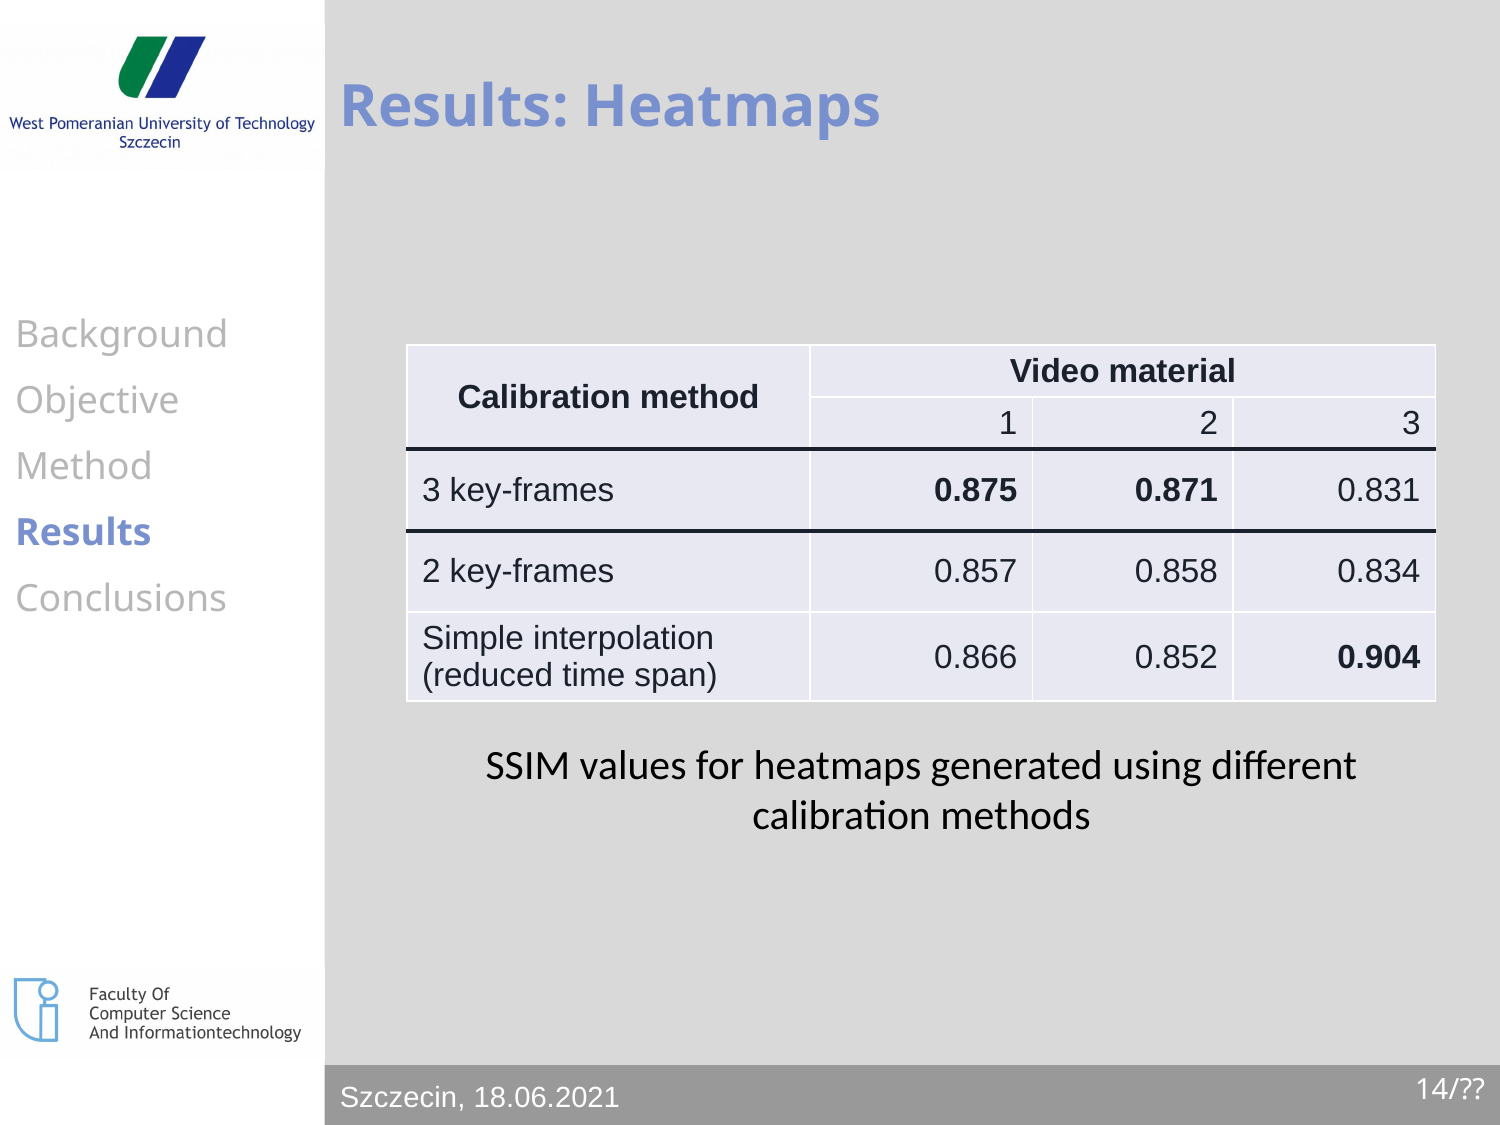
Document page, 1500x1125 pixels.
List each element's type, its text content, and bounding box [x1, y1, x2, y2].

slide_number 14/?? [1342, 1047, 1500, 1125]
table_cell 0.904 [1234, 613, 1435, 700]
text_box SSIM values for heatmaps generated using different calibration methods [462, 730, 1381, 846]
table_cell 3 [1234, 398, 1435, 447]
table_cell 0.852 [1033, 613, 1232, 700]
subtitle Background Objective Method Results Conclusions [0, 295, 325, 880]
picture [0, 24, 324, 170]
title Results: Heatmaps [324, 0, 1500, 207]
table_cell 0.866 [811, 613, 1032, 700]
table_cell 1 [811, 398, 1032, 447]
table_cell 0.831 [1234, 451, 1435, 529]
table_cell 2 [1033, 398, 1232, 447]
table_cell 0.858 [1033, 533, 1232, 611]
table_cell 0.834 [1234, 533, 1435, 611]
table_cell 0.857 [811, 533, 1032, 611]
picture [0, 966, 325, 1060]
table_cell Simple interpolation (reduced time span) [408, 613, 809, 700]
table_header Calibration method [408, 346, 809, 447]
table_cell 0.875 [811, 451, 1032, 529]
table_cell 2 key-frames [408, 533, 809, 611]
table_cell 0.871 [1033, 451, 1232, 529]
table_header Video material [811, 346, 1435, 396]
table_cell 3 key-frames [408, 451, 809, 529]
